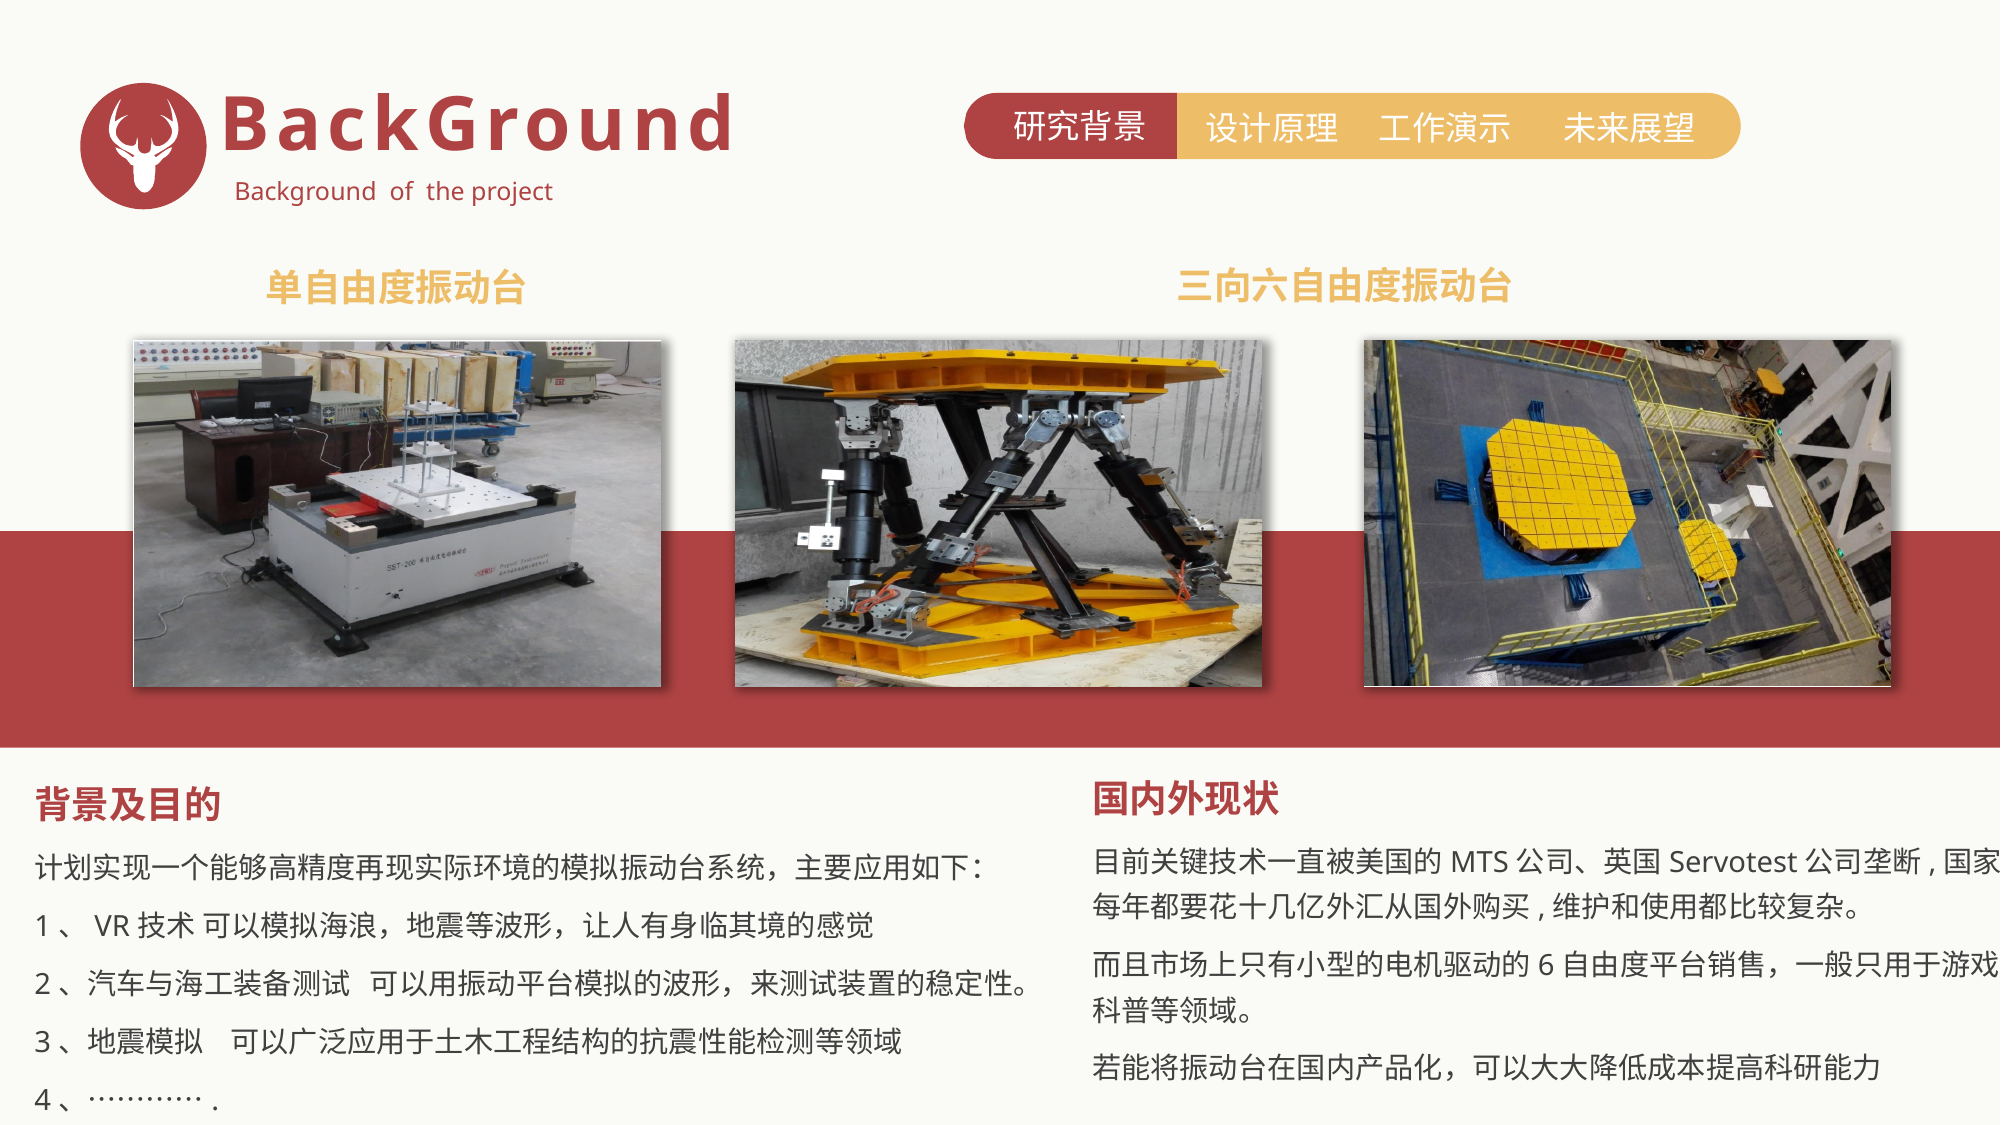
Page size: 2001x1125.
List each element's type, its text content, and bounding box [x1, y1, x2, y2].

text_box BackGround [204, 68, 836, 173]
text_box 单自由度振动台 [250, 243, 544, 317]
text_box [80, 82, 207, 210]
text_box [1178, 153, 1726, 161]
text_box [0, 530, 2000, 749]
picture [133, 340, 661, 687]
text_box 国内外现状 目前关键技术一直被美国的MTS公司、英国Servotest公司垄断,国家每年都要花十几亿外汇从国外购买,维护和使用都比较复杂。 而且市场上只有小型的电机驱动的6自由度平台销售，一般只用于游戏、科普等领域。 若能将振动台在国内产品化，可以大大降低成本提高科研能力 [1074, 755, 2000, 1091]
text_box [962, 91, 1178, 161]
text_box 工作演示 [1364, 99, 1548, 155]
text_box 研究背景 [998, 98, 1195, 153]
text_box 设计原理 [1191, 99, 1364, 155]
text_box Background of the project [219, 168, 680, 213]
picture [735, 340, 1262, 687]
text_box 背景及目的 计划实现一个能够高精度再现实际环境的模拟振动台系统，主要应用如下： 1、VR技术 可以模拟海浪，地震等波形，让人有身临其境的感觉 2、汽车与海工装备测试 可以用振动平台模拟的波形，来测试装置的稳定性。 3、地震模拟 可以广泛应用于土木工程结构的抗震性能检测等领域 4、…………. [16, 761, 1060, 1122]
text_box 三向六自由度振动台 [1161, 241, 1530, 315]
text_box [1178, 91, 1729, 99]
text_box 未来展望 [1548, 99, 1745, 155]
picture [1364, 340, 1891, 687]
